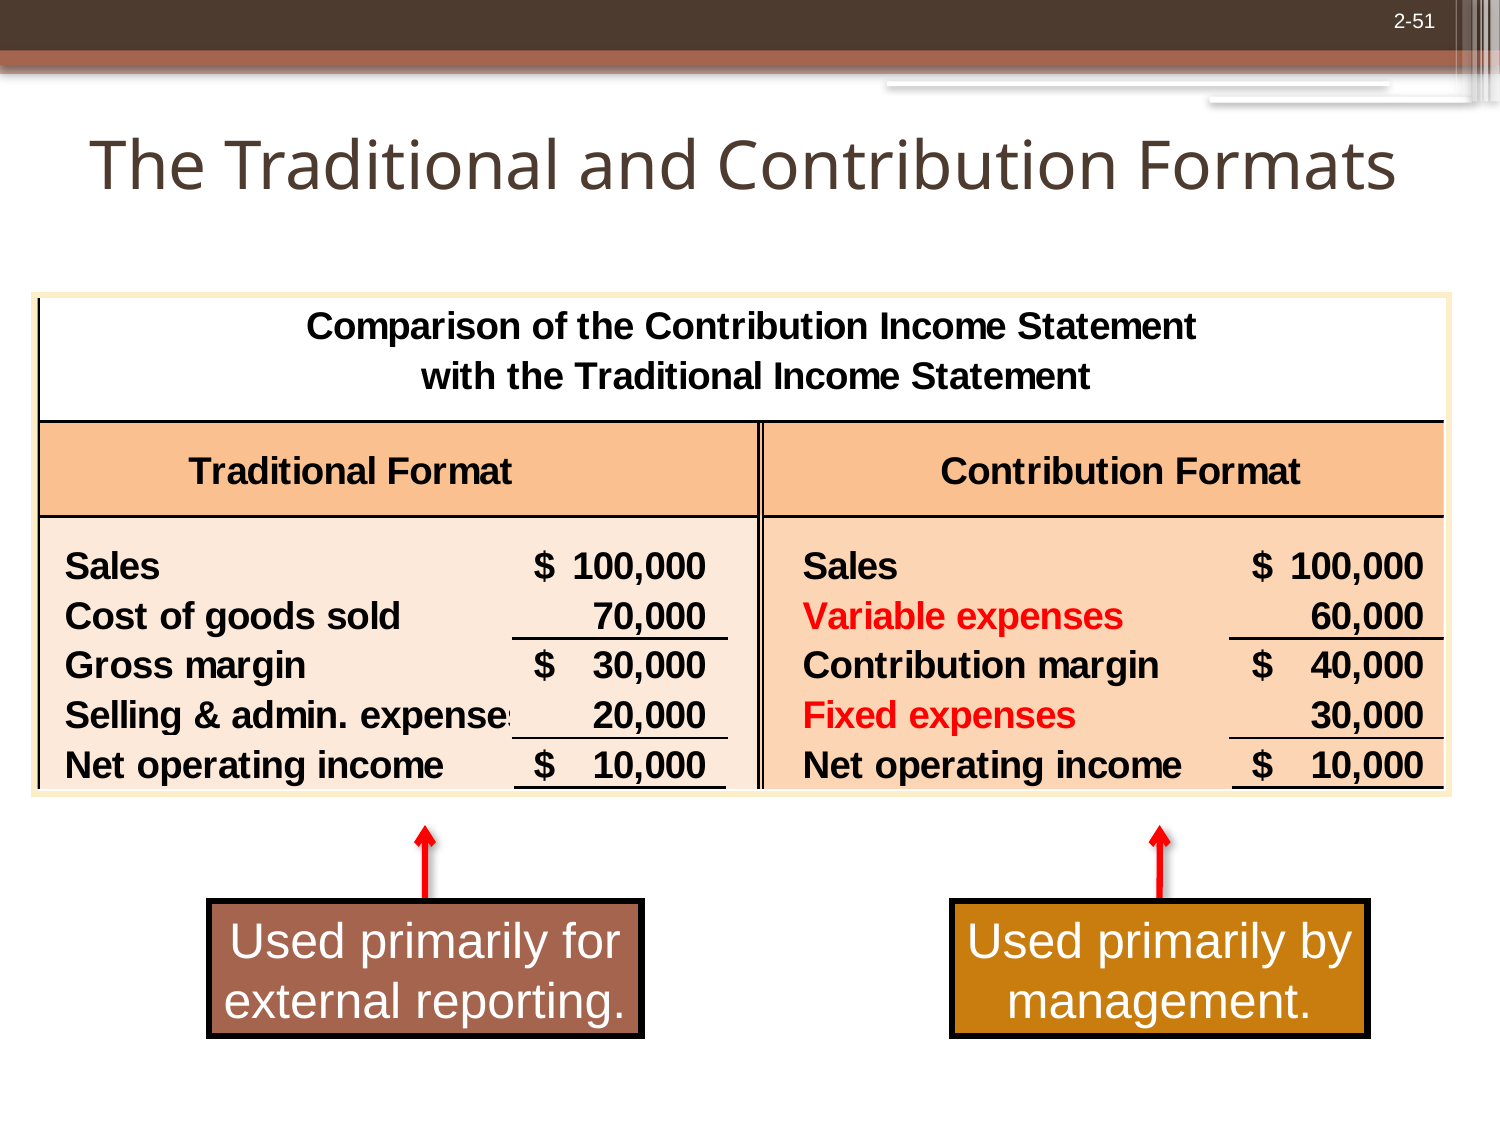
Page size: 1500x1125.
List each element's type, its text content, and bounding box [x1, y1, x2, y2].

title The Traditional and Contribution Formats [75, 75, 1425, 250]
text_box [204, 824, 646, 1040]
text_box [947, 824, 1372, 1040]
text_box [37, 298, 1447, 792]
